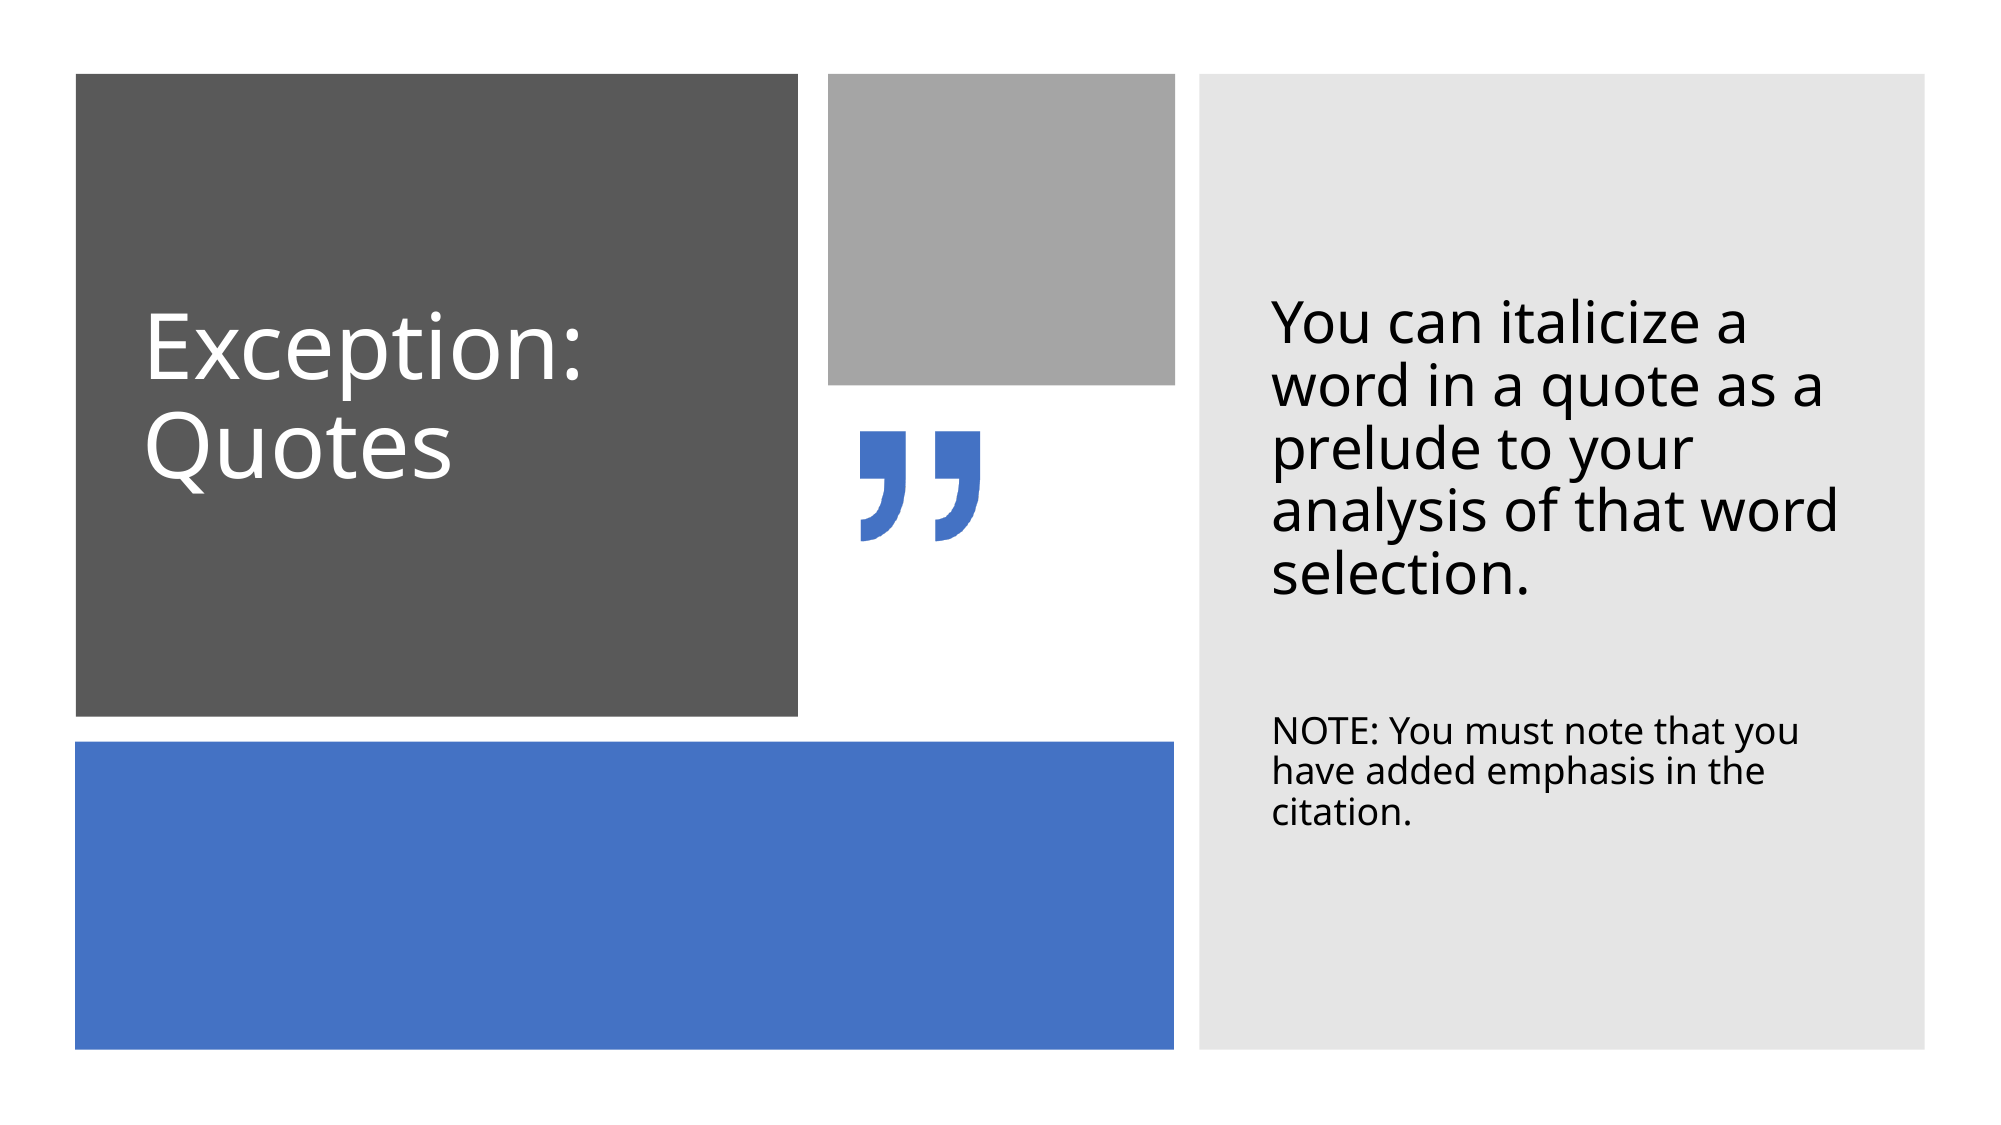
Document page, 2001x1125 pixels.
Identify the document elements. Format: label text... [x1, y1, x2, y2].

text_box [75, 73, 799, 718]
picture [859, 422, 1140, 703]
title Exception: Quotes [127, 125, 744, 673]
text_box [827, 73, 1176, 386]
text_box [1198, 73, 1926, 1051]
text_box [74, 741, 1175, 1051]
list You can italicize a word in a quote as a prelude to your analysis of that word selection. NOTE: You must note that you have added emphasis in the citation. [1256, 130, 1873, 996]
